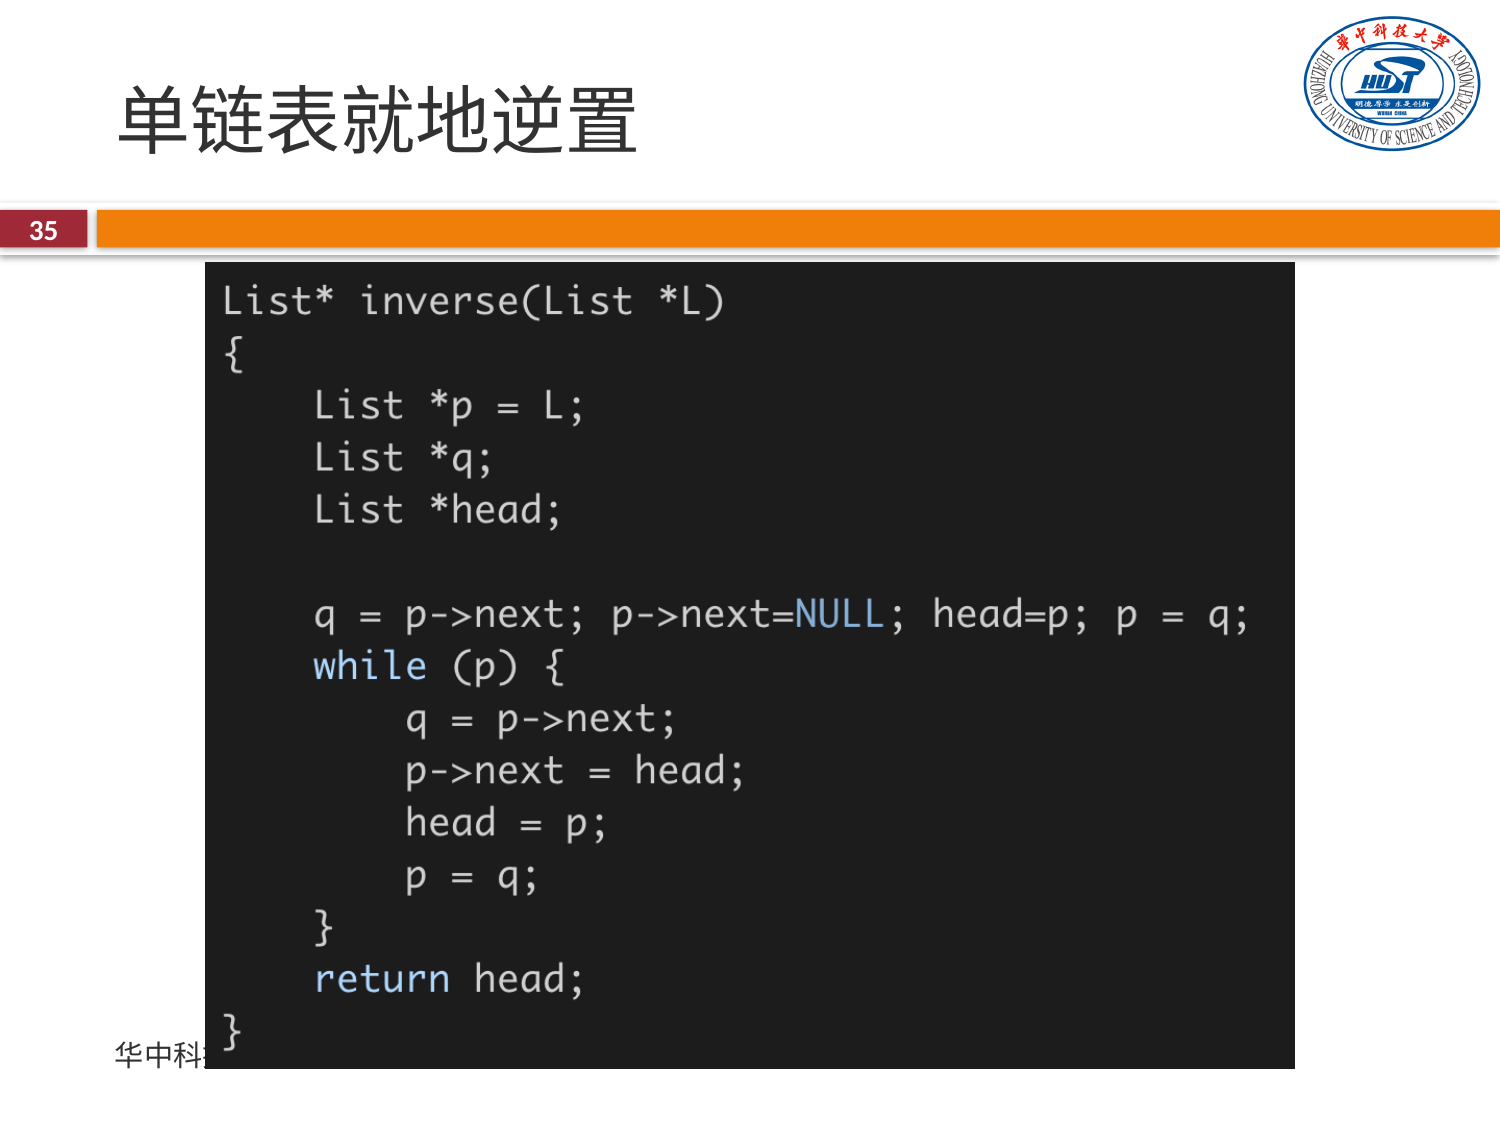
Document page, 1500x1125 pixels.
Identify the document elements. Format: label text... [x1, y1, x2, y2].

picture [1299, 12, 1488, 154]
title 单链表就地逆置 [100, 37, 1438, 200]
picture [204, 262, 1295, 1069]
footer 华中科技大学 [99, 1025, 990, 1085]
slide_number 35 [0, 208, 88, 249]
